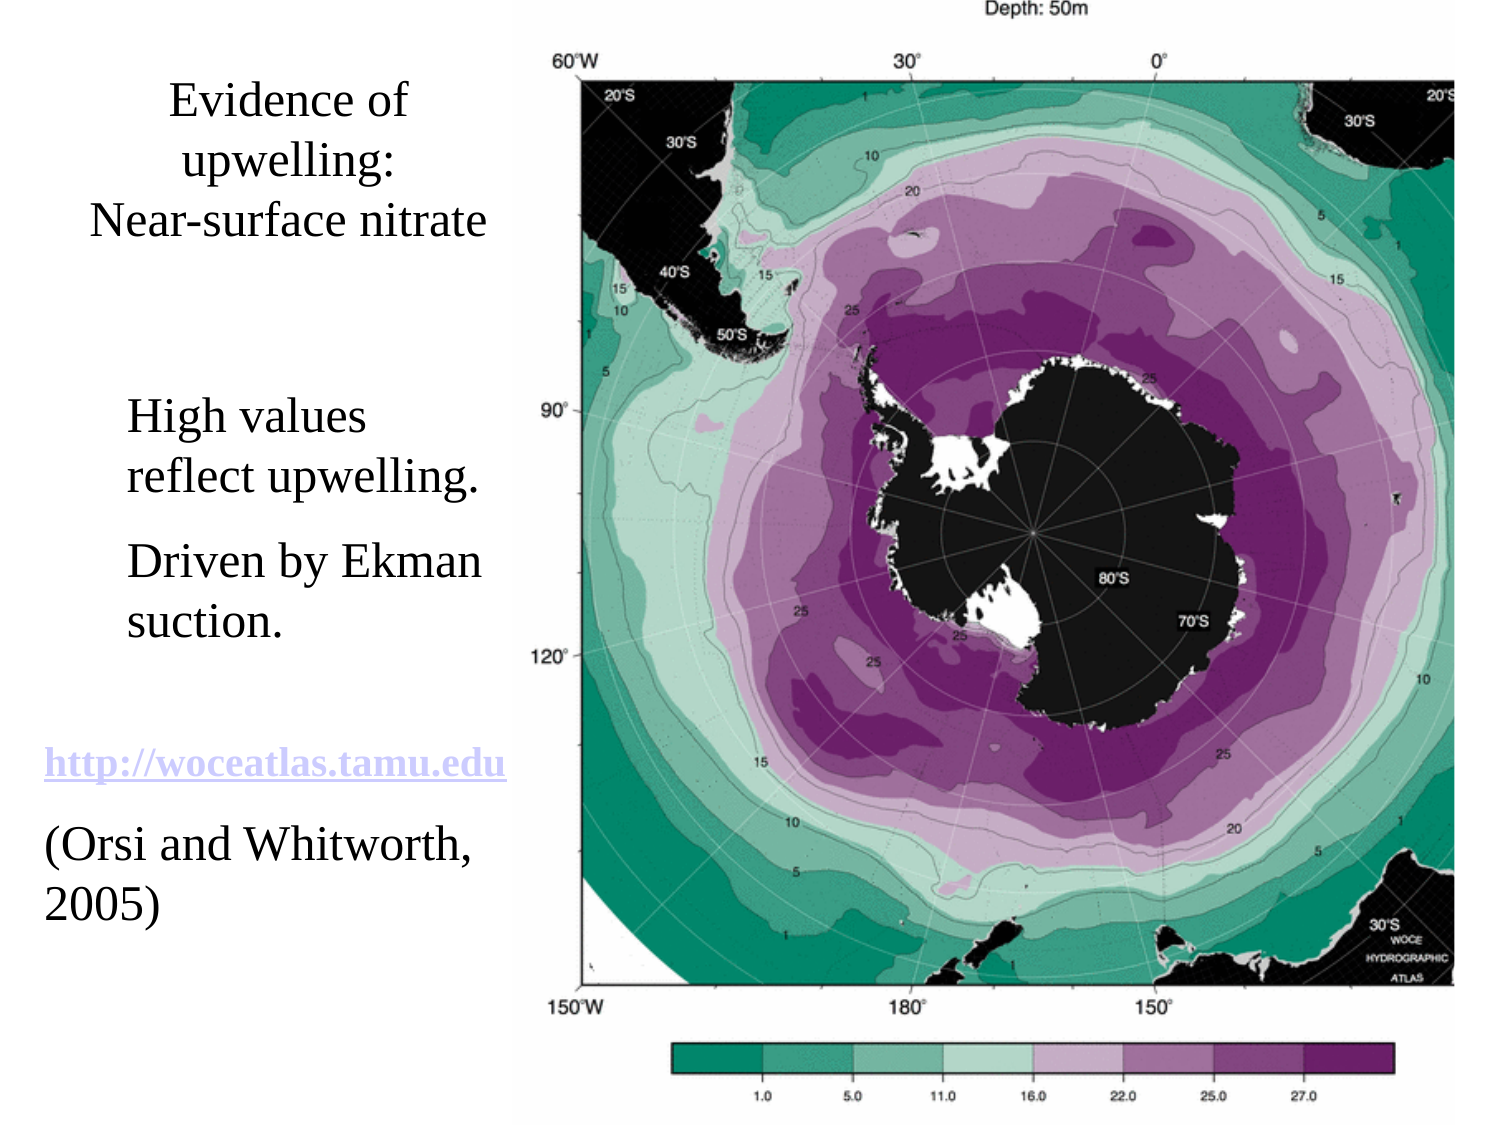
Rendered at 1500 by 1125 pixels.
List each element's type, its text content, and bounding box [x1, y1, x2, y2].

text_box http://woceatlas.tamu.edu (Orsi and Whitworth, 2005) [29, 727, 507, 938]
text_box High values reflect upwelling. Driven by Ekman suction. [112, 375, 500, 655]
title Evidence of upwelling: Near-surface nitrate [64, 37, 507, 276]
picture [512, 0, 1455, 1125]
